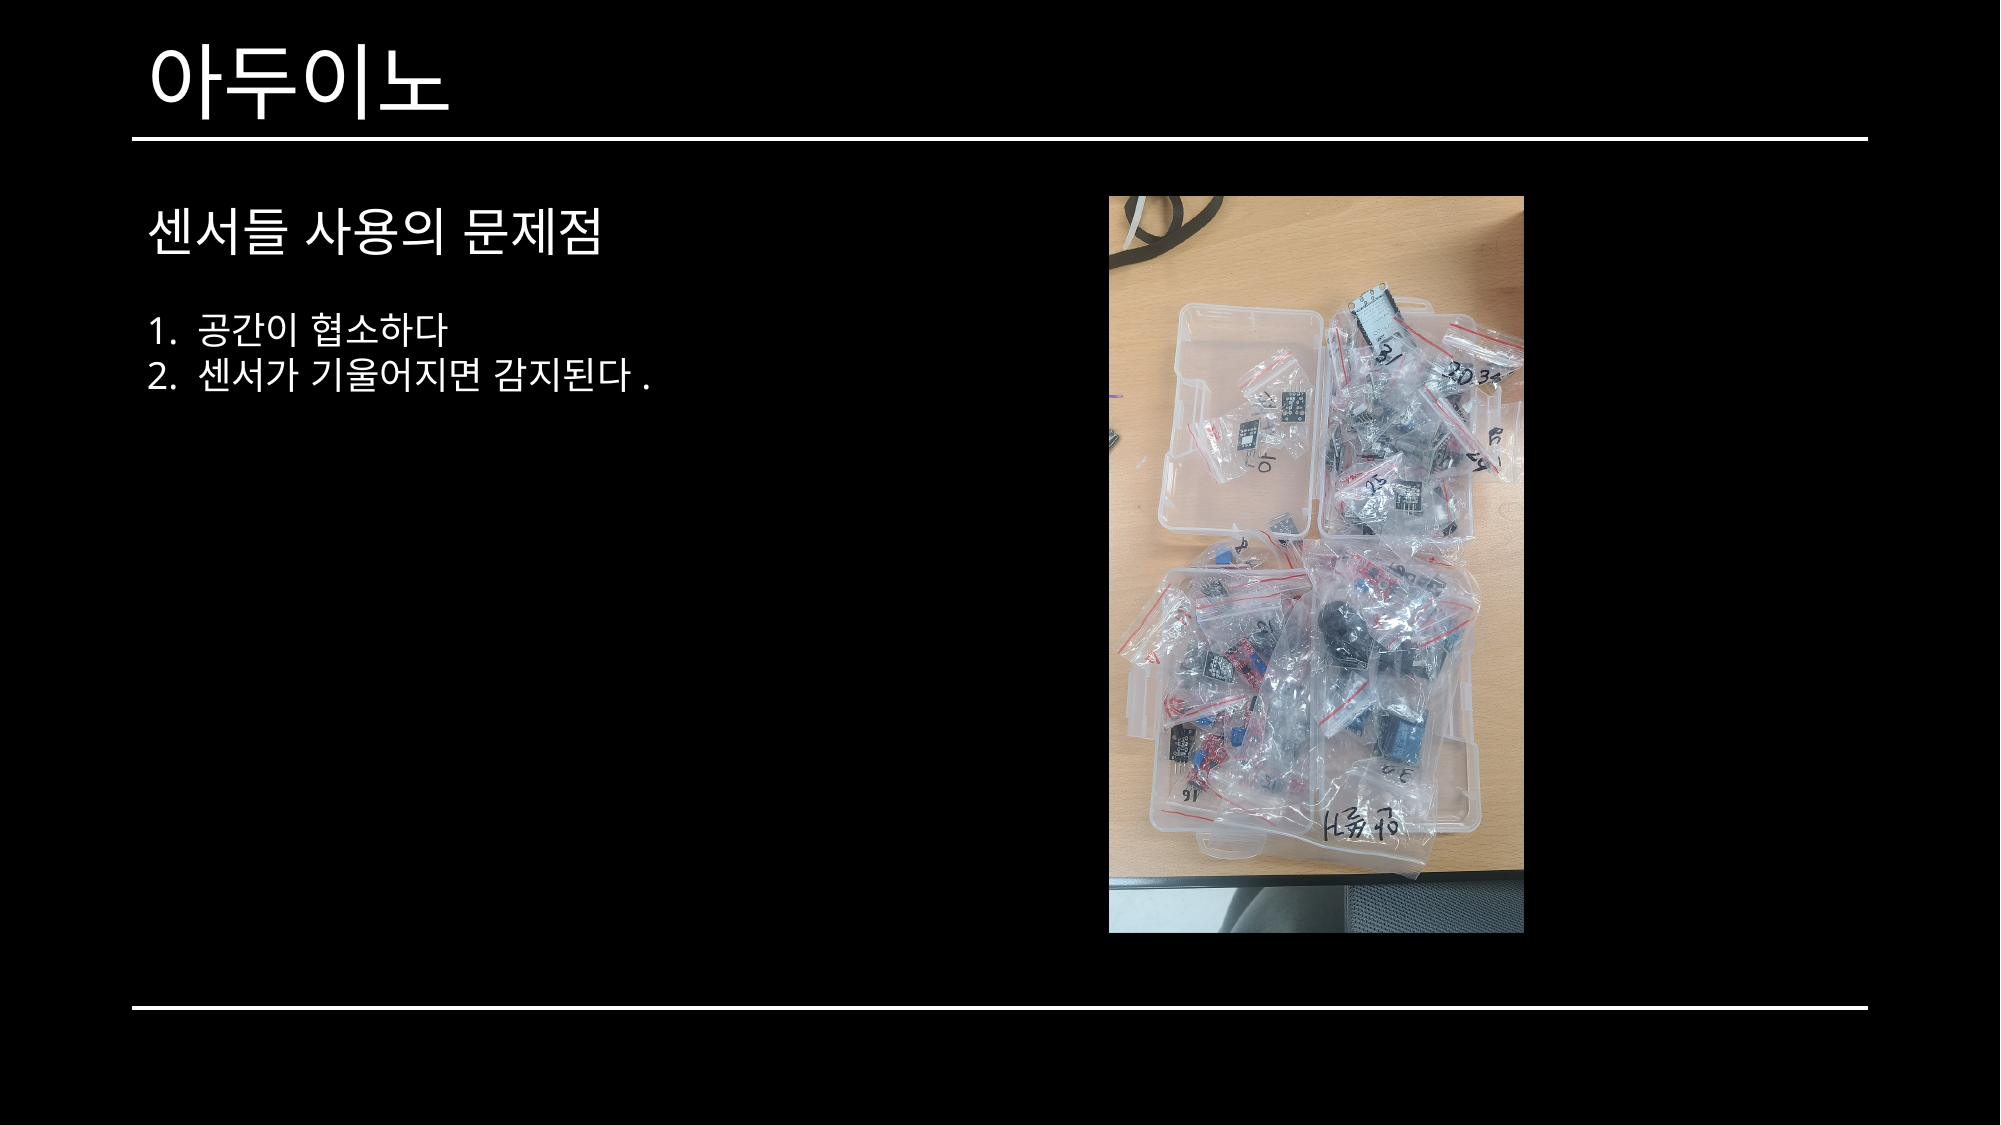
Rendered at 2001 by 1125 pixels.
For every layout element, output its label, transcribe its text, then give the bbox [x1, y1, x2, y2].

text_box 아두이노 [132, 22, 523, 138]
text_box 센서들 사용의 문제점 1. 공간이 협소하다 2. 센서가 기울어지면 감지된다. [132, 192, 1868, 405]
picture [1109, 196, 1524, 933]
